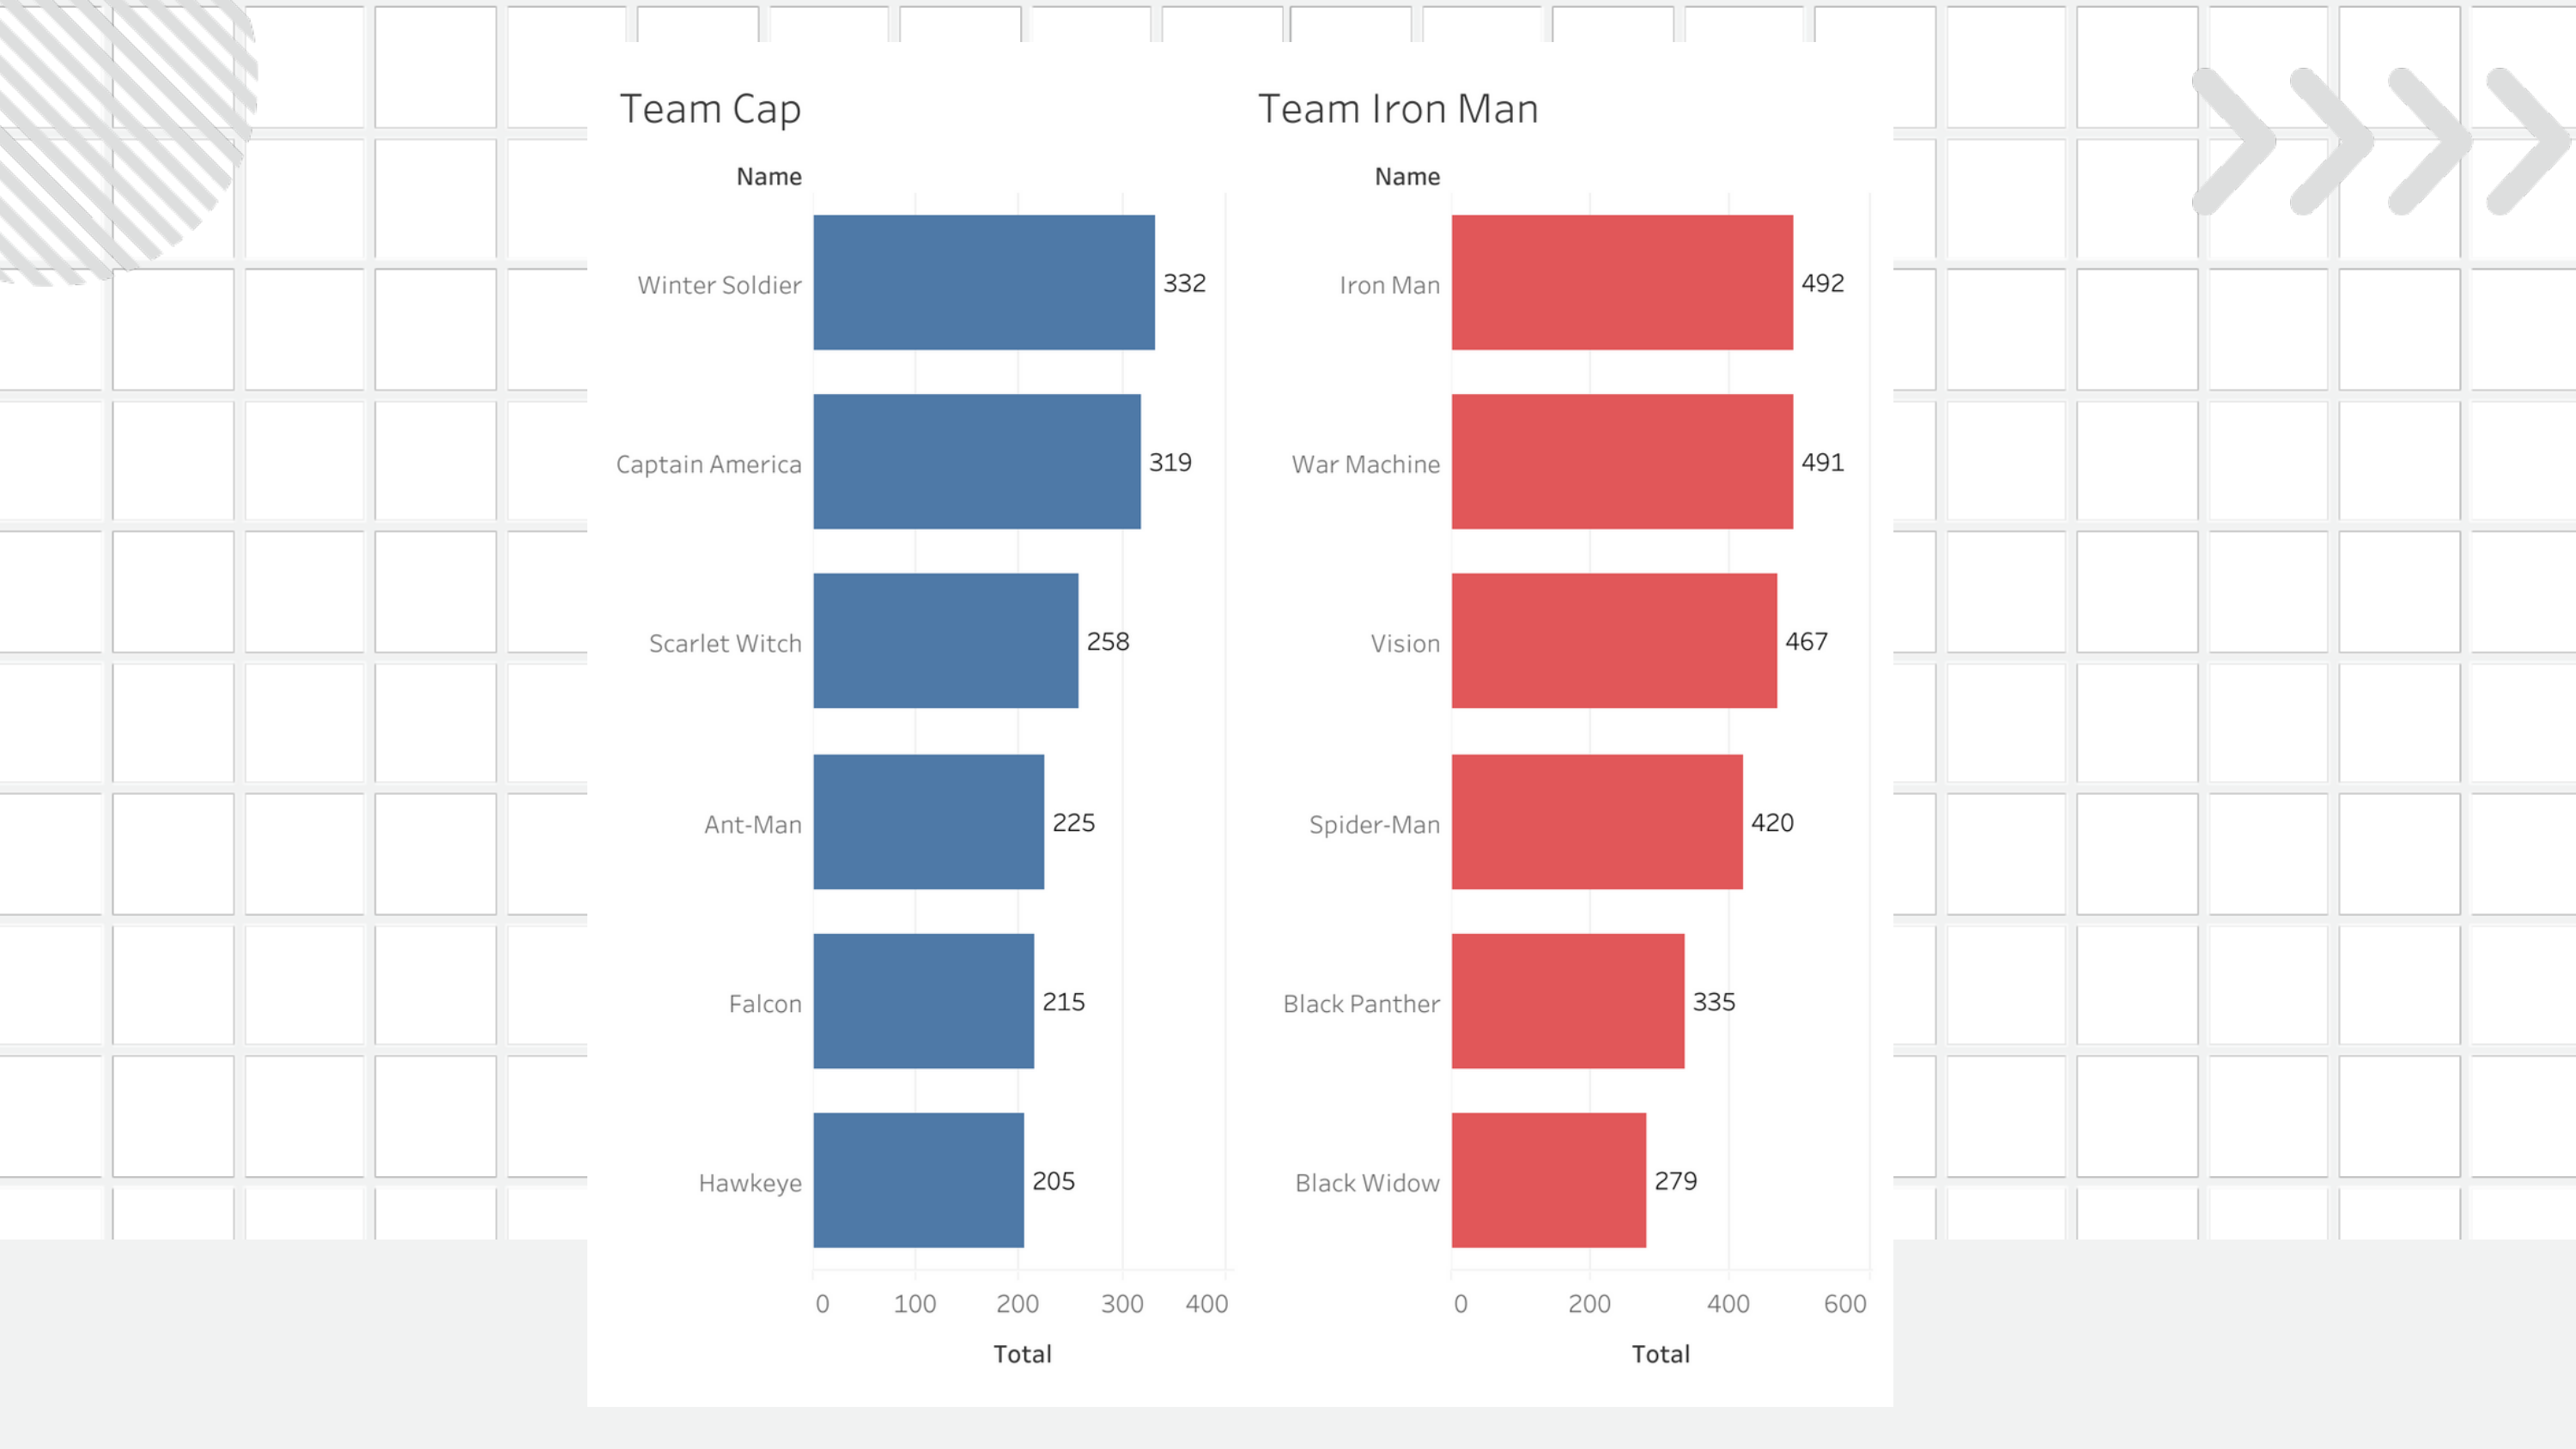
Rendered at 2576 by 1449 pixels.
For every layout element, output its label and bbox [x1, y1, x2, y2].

text_box [0, 0, 2576, 1236]
text_box [0, 1239, 2576, 1449]
text_box [806, 96, 1770, 341]
